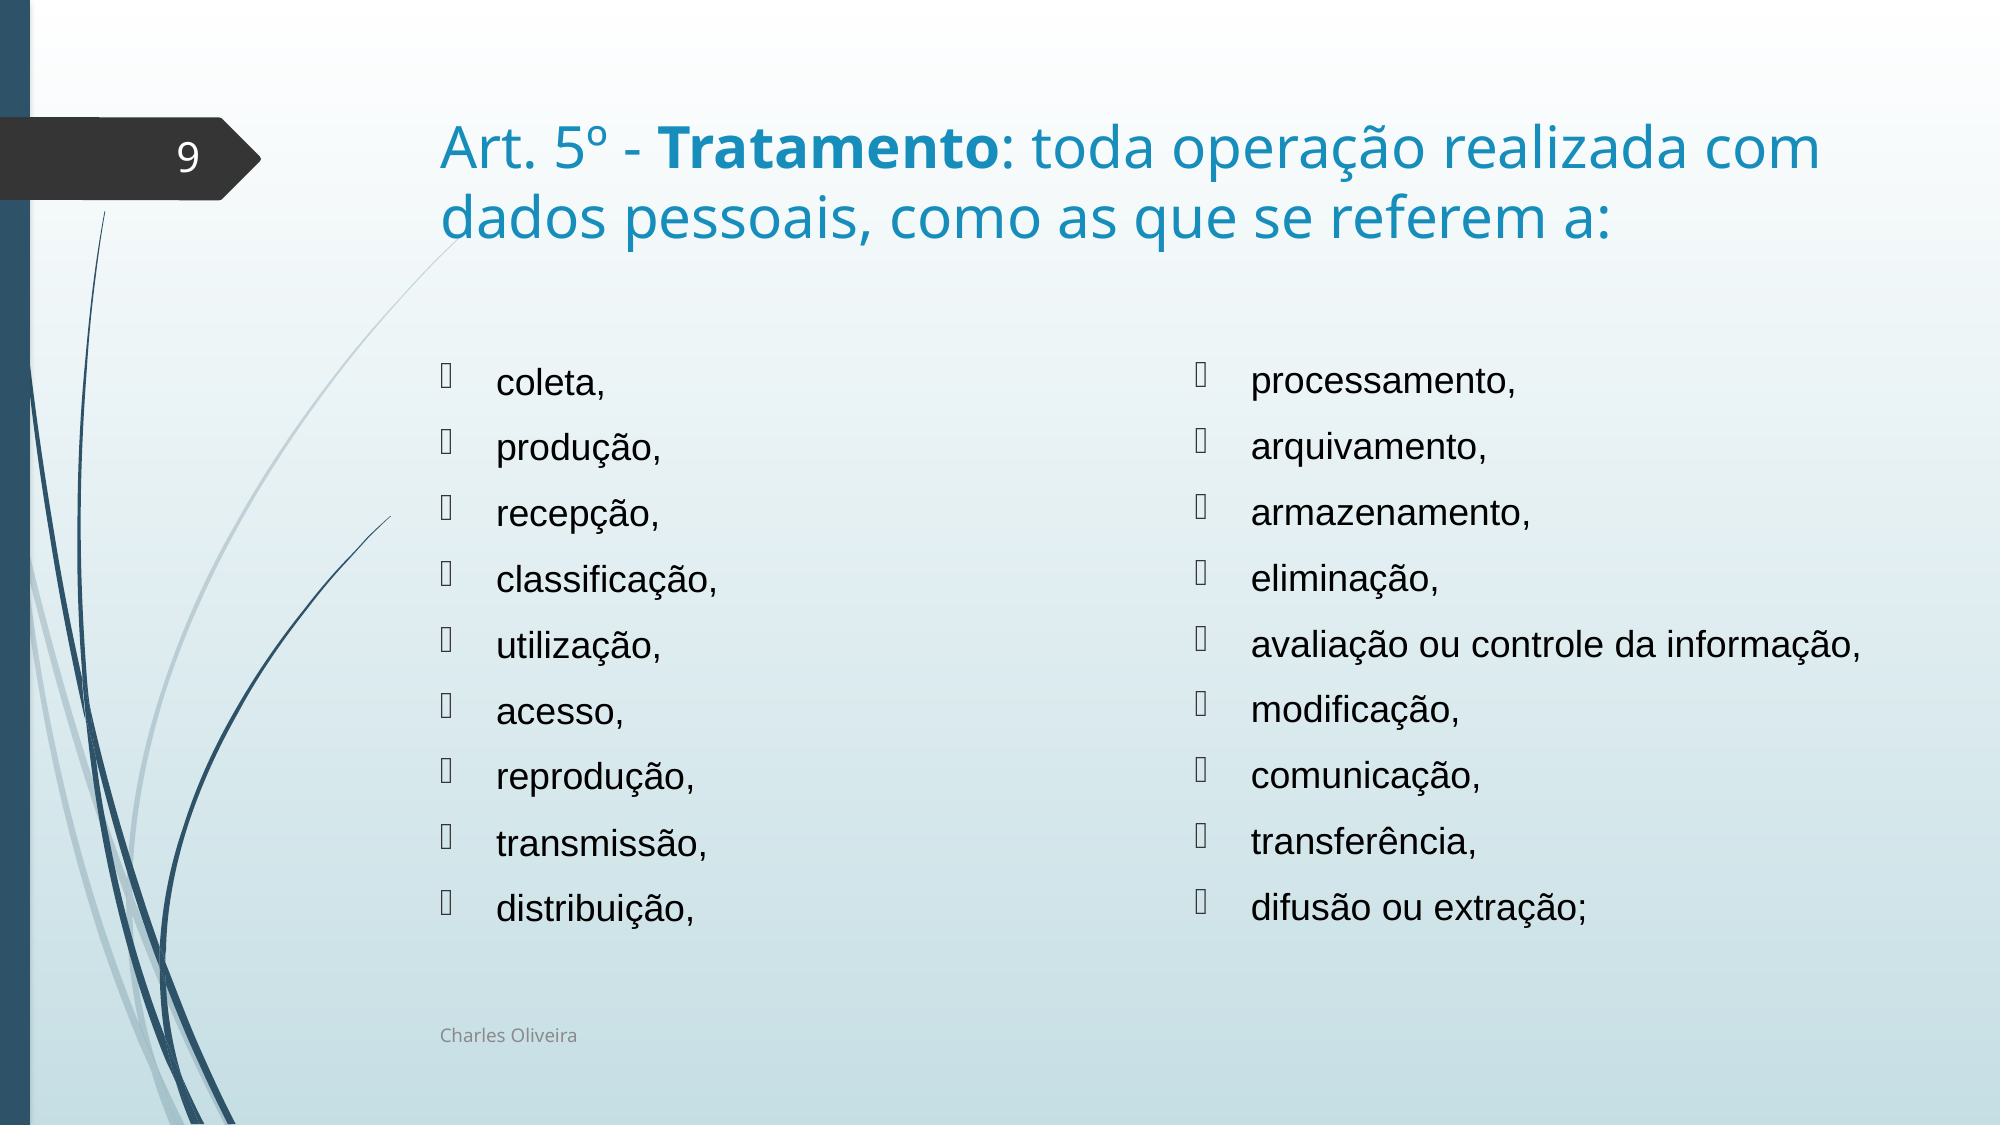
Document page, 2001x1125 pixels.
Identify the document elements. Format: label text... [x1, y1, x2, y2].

footer Charles Oliveira [424, 1006, 1675, 1067]
title Art. 5º - Tratamento: toda operação realizada com dados pessoais, como as que se referem a: [425, 102, 1888, 313]
list coleta, produção, recepção, classificação, utilização, acesso, reprodução, transmissão, distribuição, [424, 350, 1133, 970]
list processamento, arquivamento, armazenamento, eliminação, avaliação ou controle da informação, modificação, comunicação, transferência, difusão ou extração; [1179, 348, 1888, 969]
slide_number 9 [87, 129, 216, 190]
